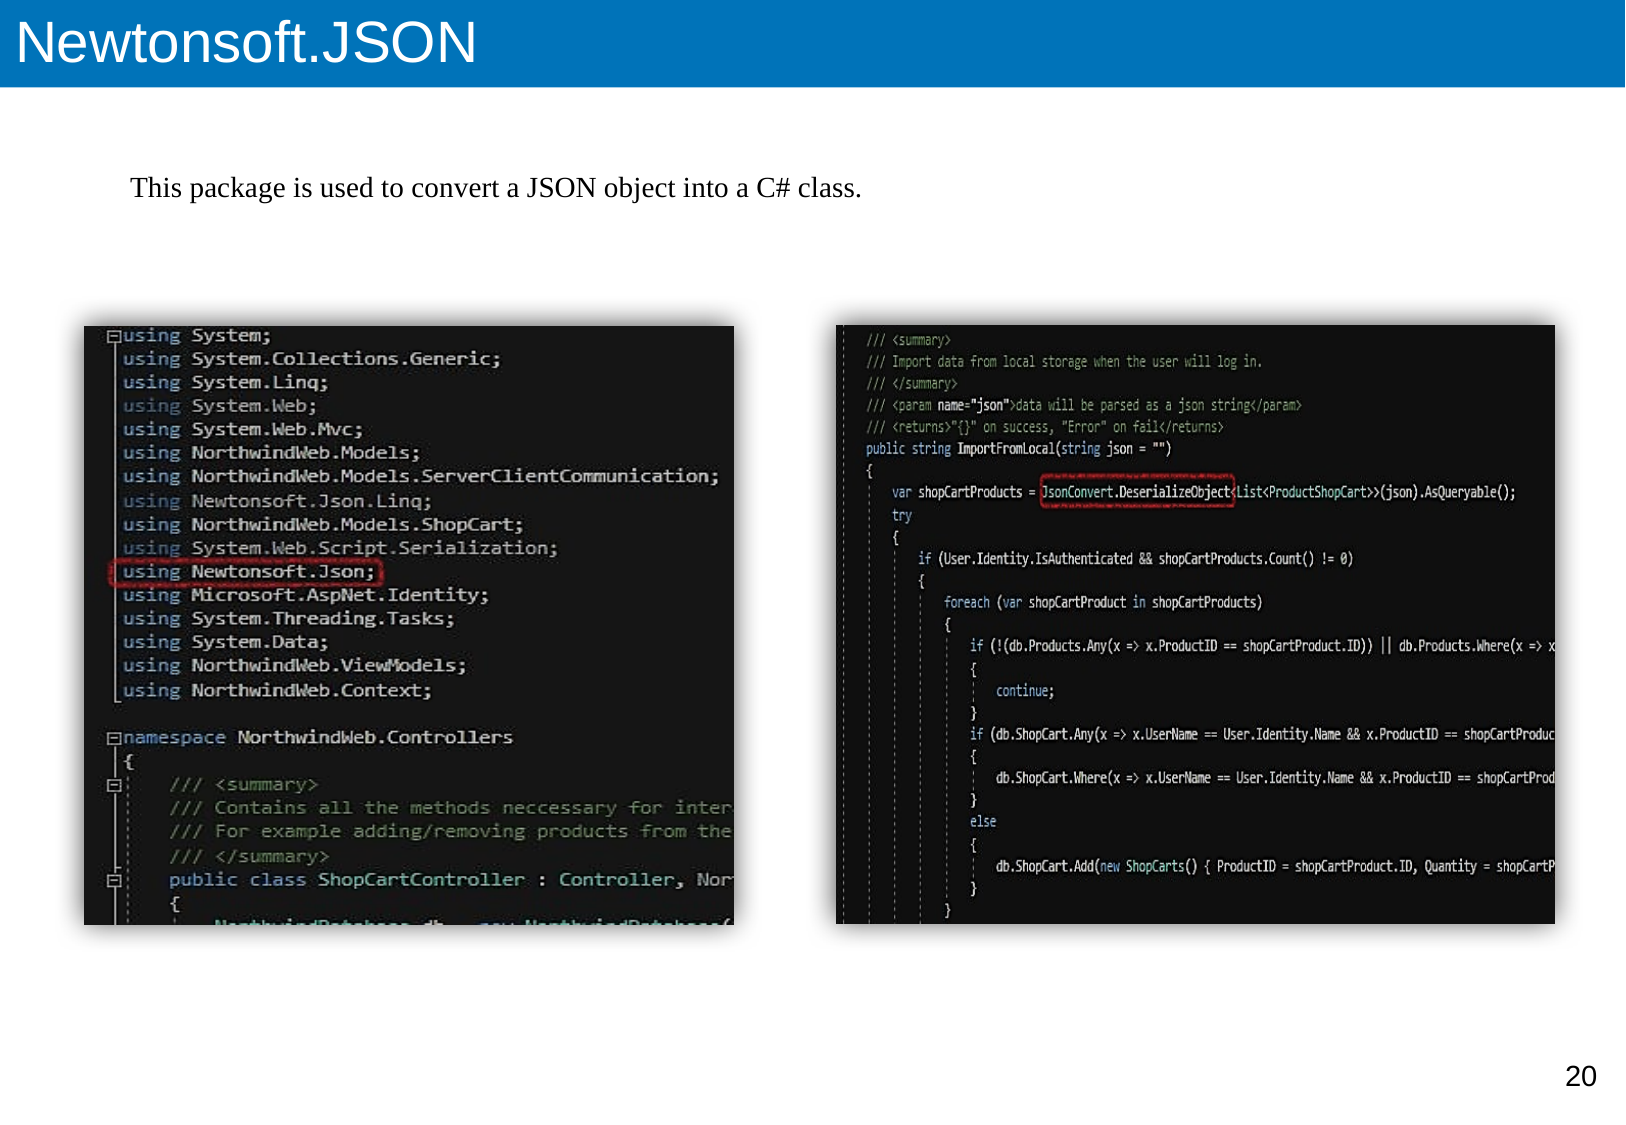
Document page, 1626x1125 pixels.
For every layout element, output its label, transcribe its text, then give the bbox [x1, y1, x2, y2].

text_box This package is used to convert a JSON object into a C# class. [115, 160, 1333, 211]
title Newtonsoft.JSON [0, 0, 1463, 79]
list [835, 324, 1556, 924]
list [84, 325, 735, 925]
slide_number 20 [1233, 1049, 1613, 1113]
